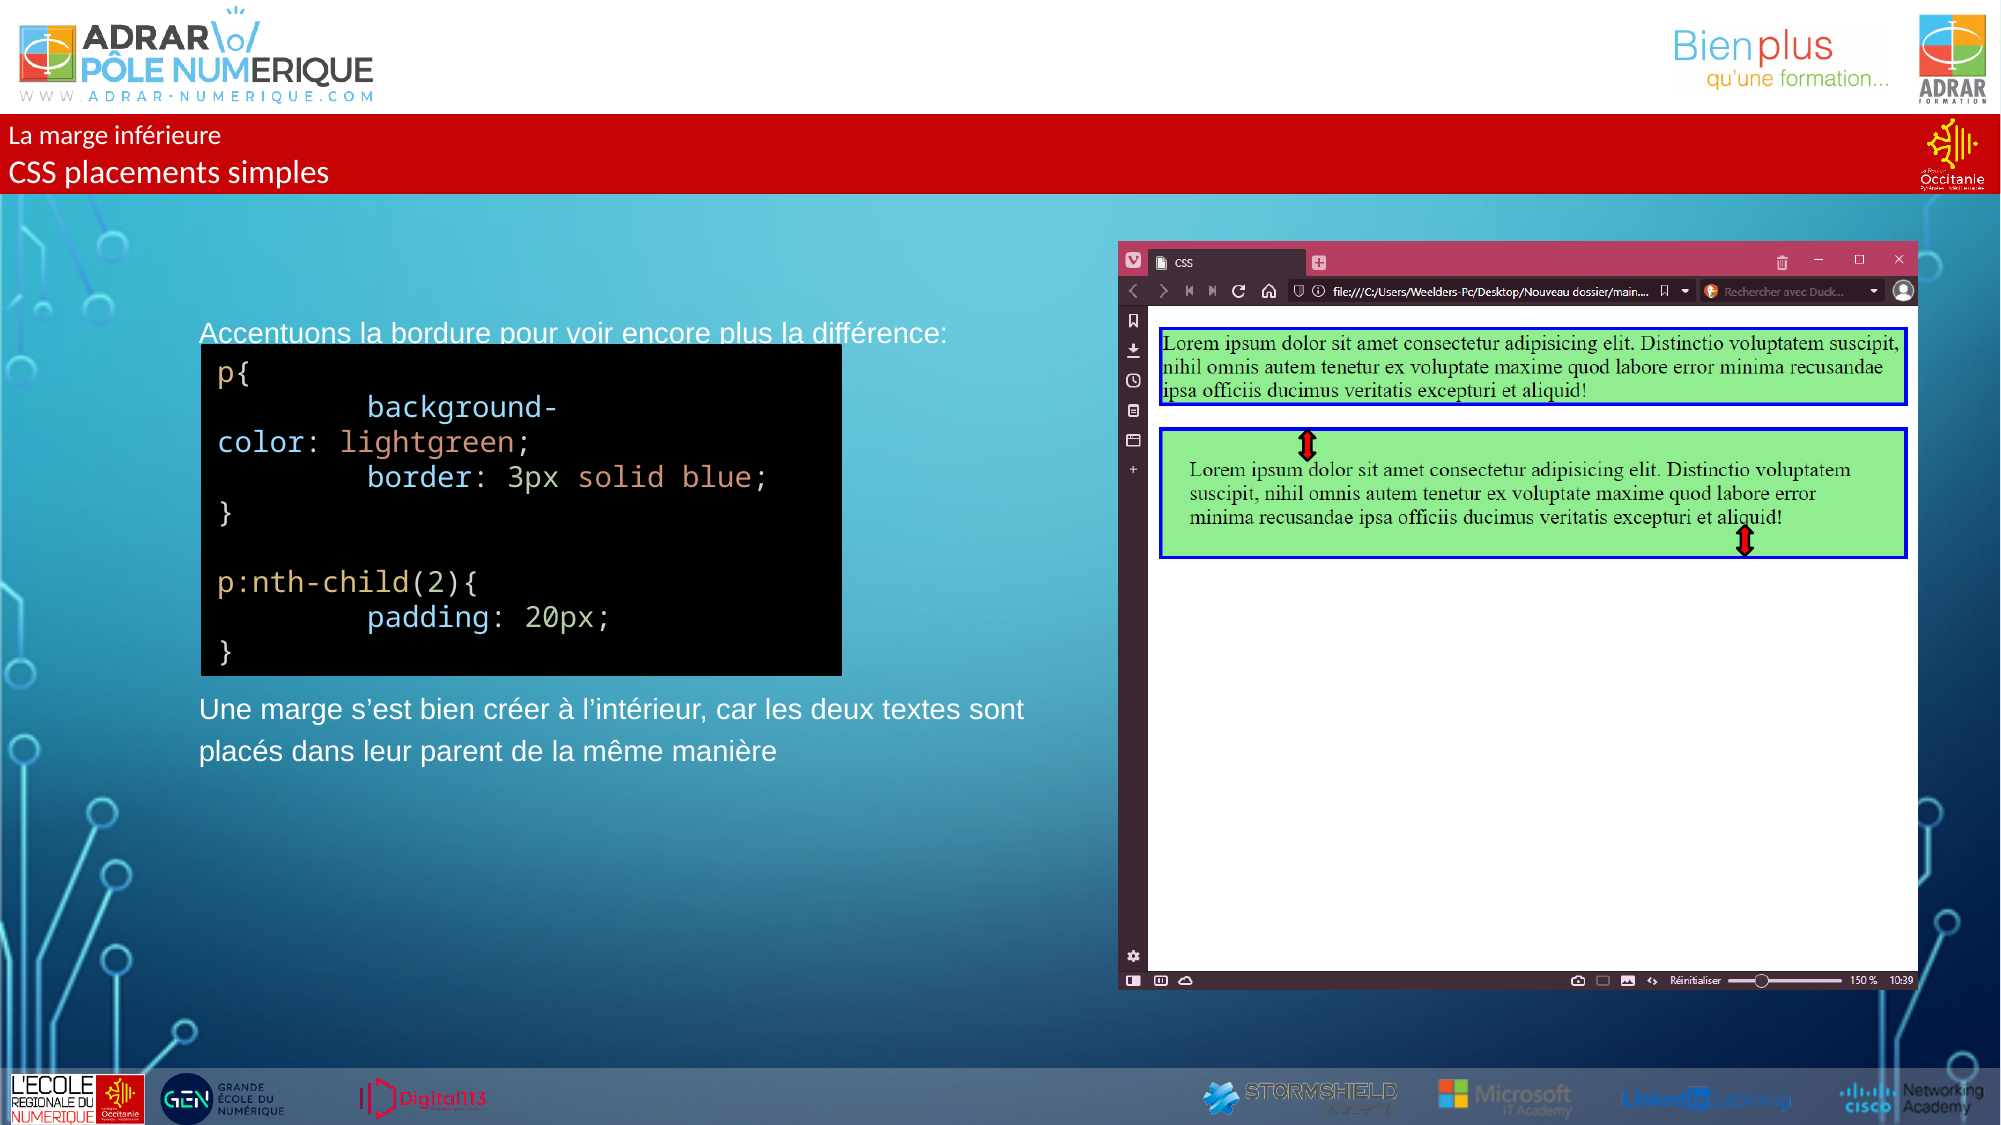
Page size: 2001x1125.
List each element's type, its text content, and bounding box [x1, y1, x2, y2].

list Accentuons la bordure pour voir encore plus la différence: Une marge s’est bien créer à l’intérieur, car les deux textes sont placés dans leur parent de la même manière [183, 299, 1084, 770]
picture [1202, 1076, 1397, 1121]
picture [10, 1071, 145, 1125]
text_box La marge inférieure CSS placements simples [0, 102, 383, 205]
picture [347, 1076, 498, 1122]
picture [1675, 29, 1888, 90]
picture [0, 114, 2001, 1125]
picture [10, 0, 384, 109]
picture [1916, 11, 1988, 106]
text_box p{ background-color: lightgreen; border: 3px solid blue; } p:nth-child(2){ padding: 20px; } [202, 345, 841, 676]
